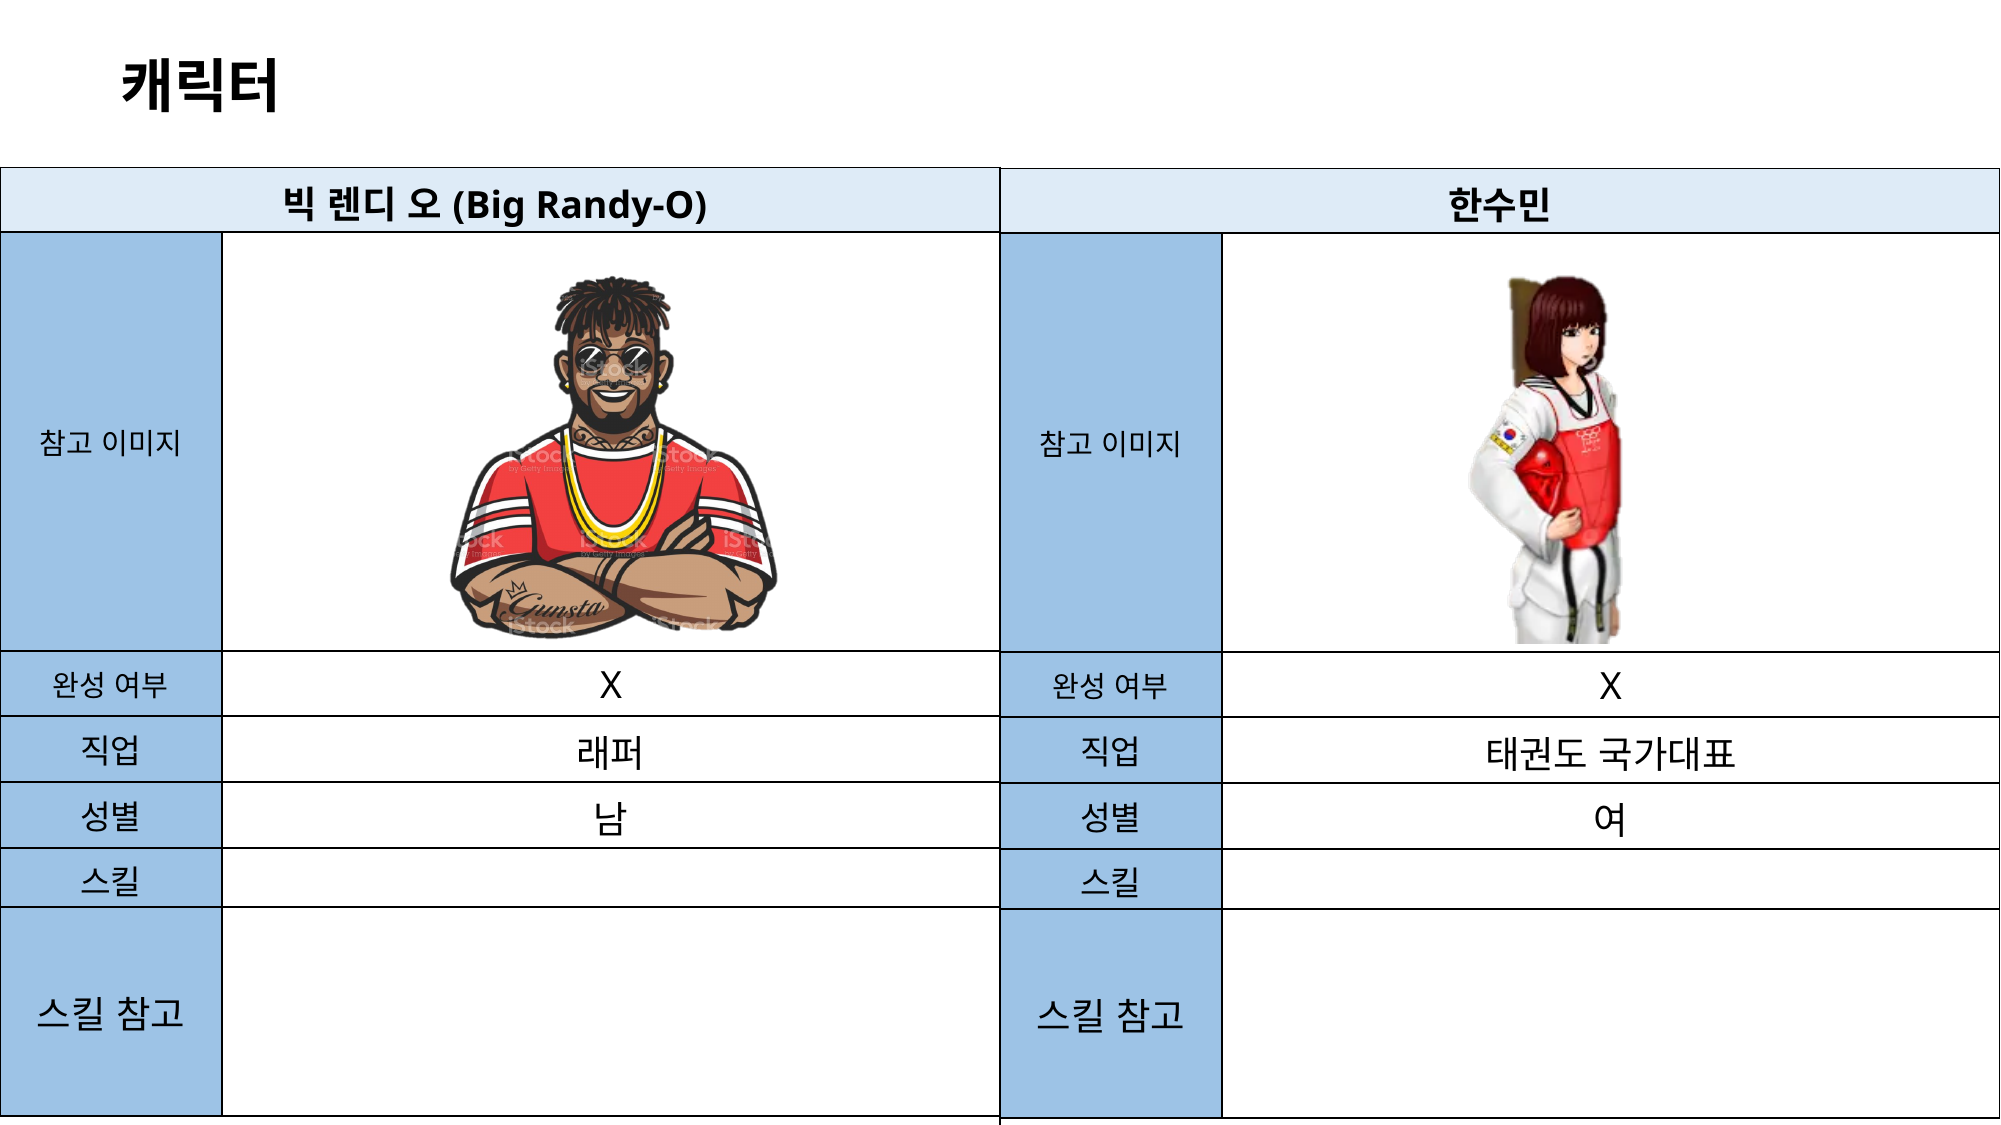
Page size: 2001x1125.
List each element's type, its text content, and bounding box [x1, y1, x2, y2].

table_cell 직업 [1, 717, 221, 781]
table_cell 성별 [1, 783, 221, 847]
table_cell [223, 849, 999, 906]
table_cell 완성 여부 [1, 652, 221, 715]
table_cell X [223, 652, 999, 715]
table_cell 참고 이미지 [1, 233, 221, 650]
table_cell 스킬 [1001, 850, 1221, 908]
table_cell 직업 [1001, 718, 1221, 782]
table_cell 태권도 국가대표 [1223, 718, 1999, 782]
table_cell 여 [1223, 784, 1999, 848]
picture [398, 241, 829, 673]
picture [1425, 238, 1729, 644]
table_cell [223, 908, 999, 1115]
table_cell 완성 여부 [1001, 653, 1221, 716]
text_box 캐릭터 [106, 41, 800, 127]
table_cell 스킬 참고 [1001, 910, 1221, 1117]
table_cell [1223, 234, 1999, 651]
table_header 빅 렌디 오(Big Randy-O) [1, 168, 999, 231]
table_cell 스킬 참고 [1, 908, 221, 1115]
table_cell 래퍼 [223, 717, 999, 781]
table_cell 참고 이미지 [1001, 234, 1221, 651]
table_cell 스킬 [1, 849, 221, 906]
table_cell [1223, 850, 1999, 908]
table_header 한수민 [1001, 169, 1999, 232]
table_cell [1223, 910, 1999, 1117]
table_cell 성별 [1001, 784, 1221, 848]
table_cell 남 [223, 783, 999, 847]
table_cell [223, 233, 999, 650]
table_cell X [1223, 653, 1999, 716]
